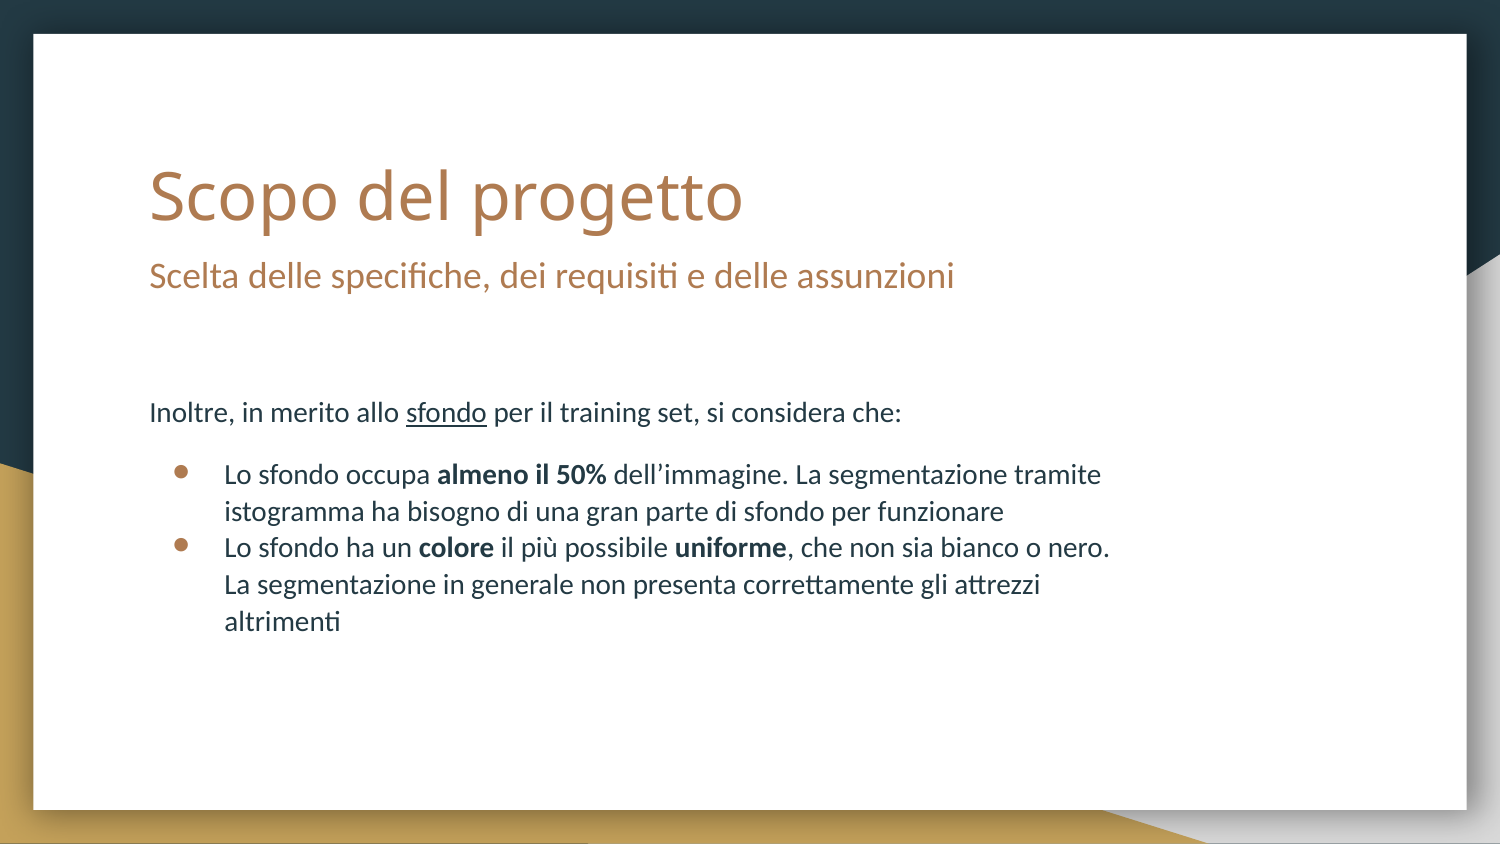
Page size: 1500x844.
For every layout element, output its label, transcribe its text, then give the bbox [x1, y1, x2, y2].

list Inoltre, in merito allo sfondo per il training set, si considera che: Lo sfondo occupa almeno il 50% dell’immagine. La segmentazione tramite istogramma ha bisogno di una gran parte di sfondo per funzionare Lo sfondo ha un colore il più possibile uniforme, che non sia bianco o nero. La segmentazione in generale non presenta correttamente gli attrezzi altrimenti [134, 377, 1132, 658]
title Scopo del progetto [134, 138, 1189, 255]
subtitle Scelta delle specifiche, dei requisiti e delle assunzioni [134, 244, 1096, 310]
